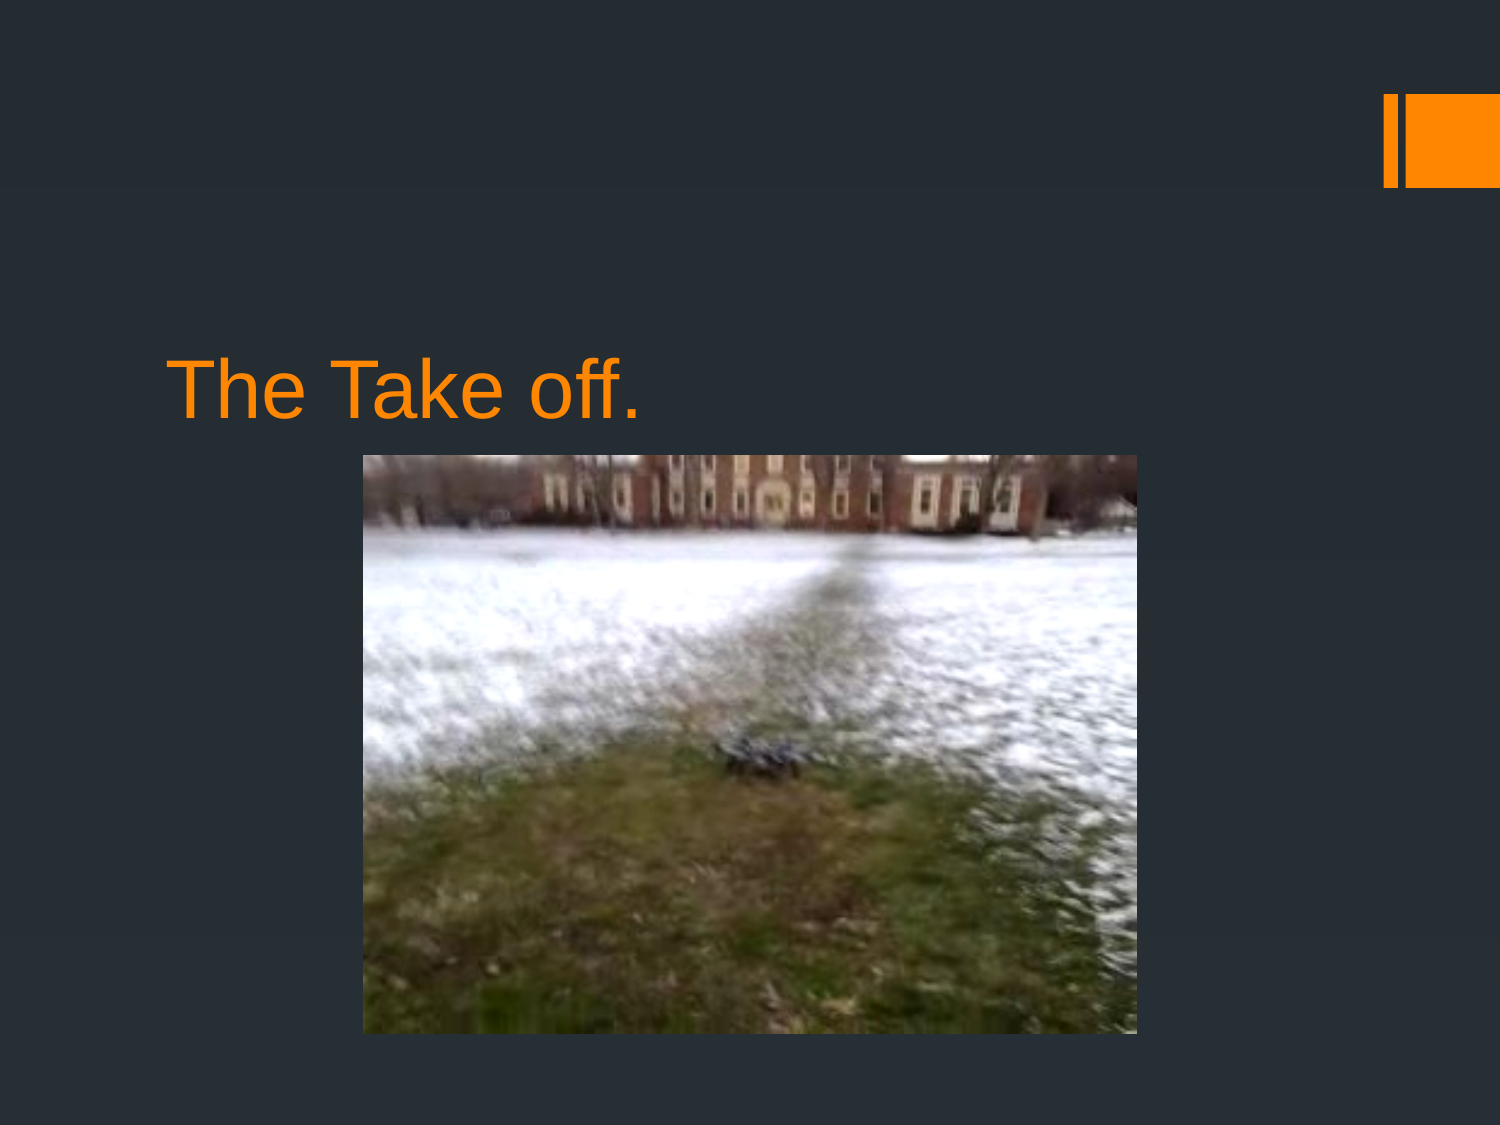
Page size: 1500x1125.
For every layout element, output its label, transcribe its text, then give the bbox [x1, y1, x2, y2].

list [362, 453, 1138, 1036]
title The Take off. [150, 253, 1350, 443]
